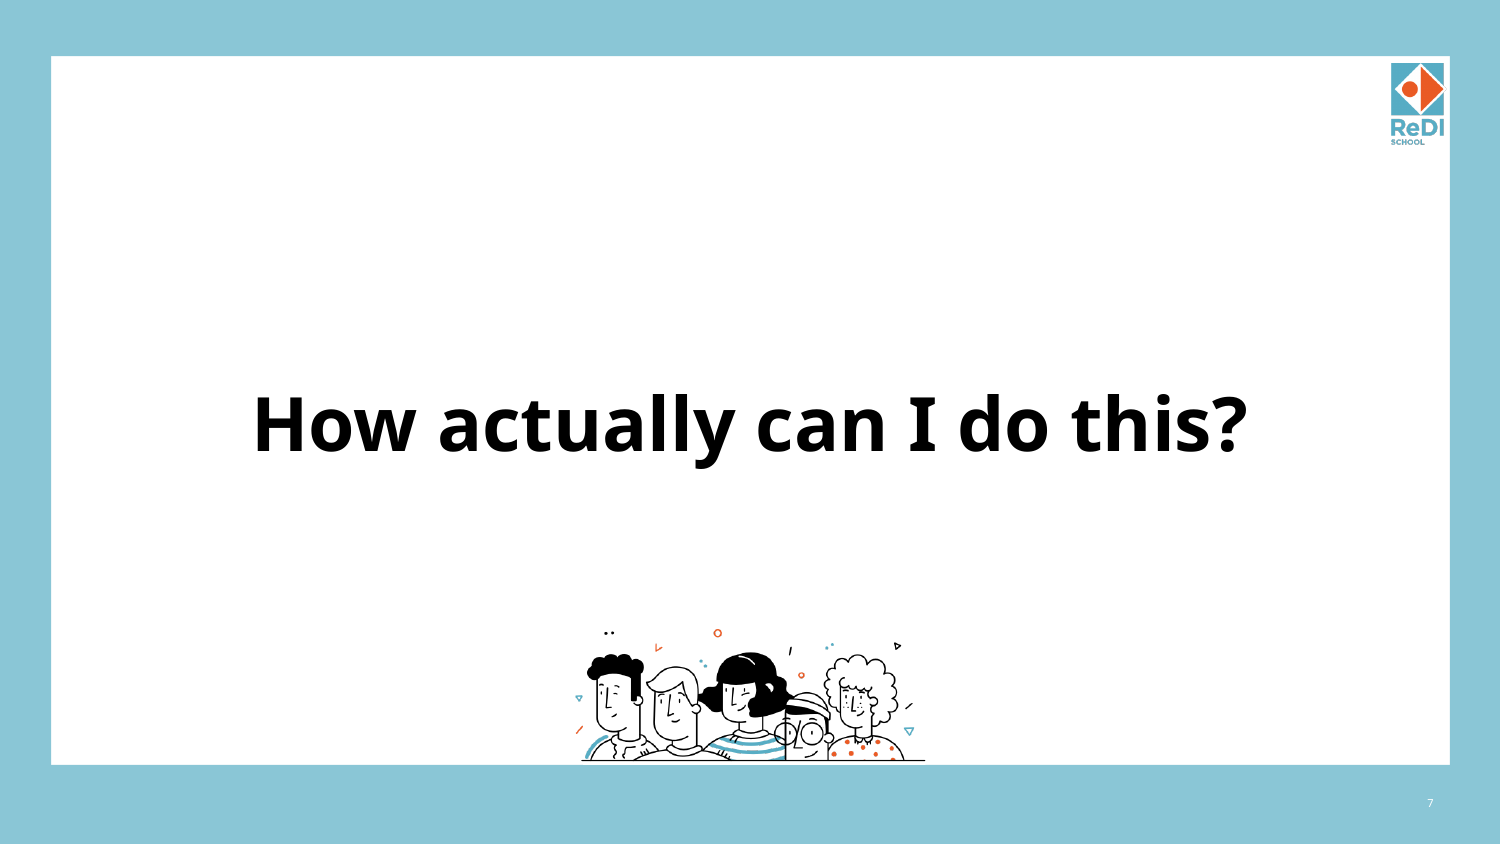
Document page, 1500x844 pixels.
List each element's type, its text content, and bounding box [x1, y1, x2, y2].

slide_number 7 [1388, 781, 1449, 827]
picture [1391, 63, 1447, 145]
picture [574, 628, 926, 766]
title How actually can I do this? [51, 352, 1449, 491]
